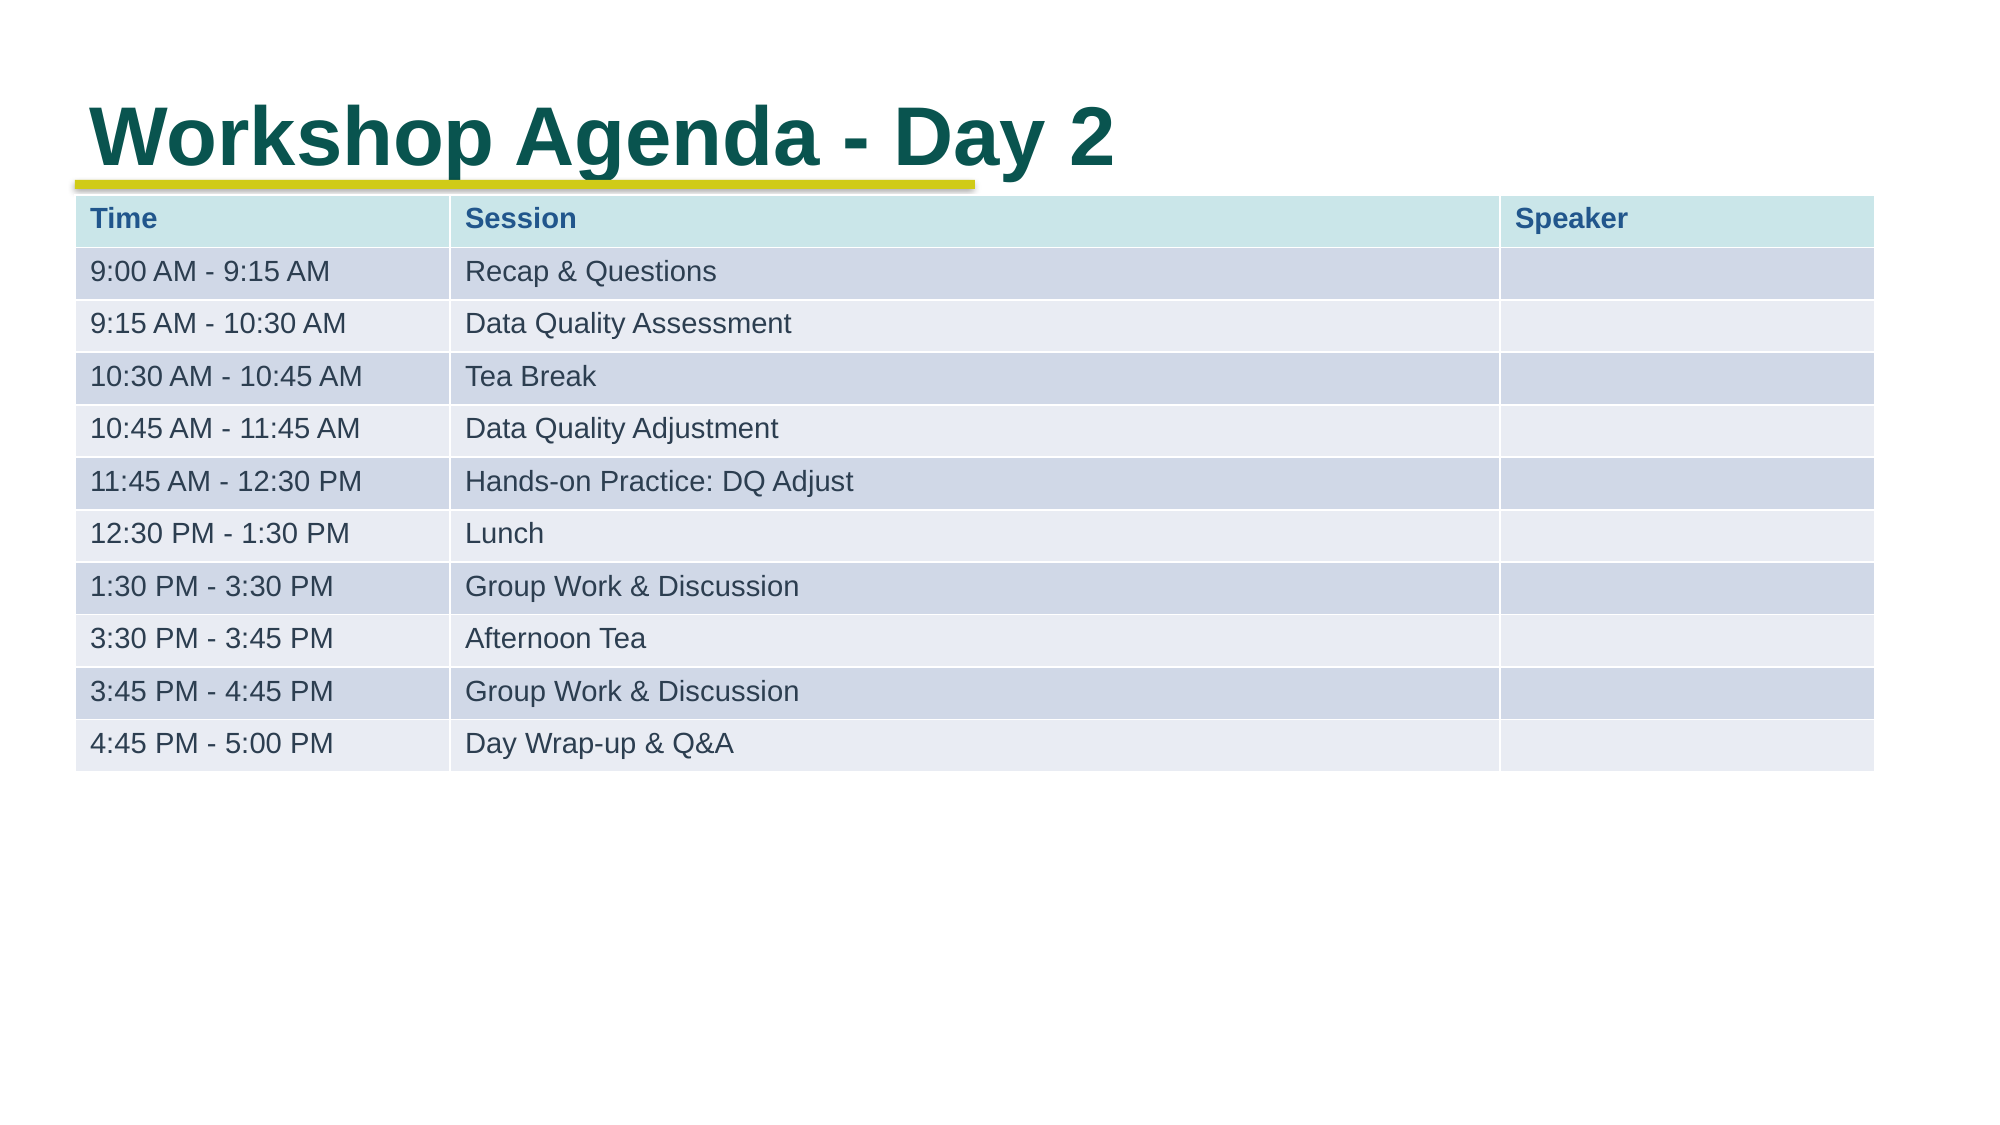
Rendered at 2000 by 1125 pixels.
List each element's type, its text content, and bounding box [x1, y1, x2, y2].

table_cell 9:15 AM - 10:30 AM [76, 301, 449, 351]
table_cell [1501, 406, 1874, 456]
table_cell 3:45 PM - 4:45 PM [76, 668, 449, 719]
table_cell [1501, 720, 1874, 771]
table_cell Hands-on Practice: DQ Adjust [451, 458, 1499, 509]
table_cell [1501, 353, 1874, 404]
table_cell Day Wrap-up & Q&A [451, 720, 1499, 771]
table_cell 10:45 AM - 11:45 AM [76, 406, 449, 456]
table_cell 12:30 PM - 1:30 PM [76, 511, 449, 561]
table_cell Group Work & Discussion [451, 563, 1499, 614]
table_header Session [451, 196, 1499, 247]
table_cell [1501, 458, 1874, 509]
table_cell [1501, 301, 1874, 351]
table_cell Lunch [451, 511, 1499, 561]
table_cell Tea Break [451, 353, 1499, 404]
table_header Speaker [1501, 196, 1874, 247]
table_cell 10:30 AM - 10:45 AM [76, 353, 449, 404]
table_cell Data Quality Adjustment [451, 406, 1499, 456]
table_header Time [76, 196, 449, 247]
table_cell Afternoon Tea [451, 615, 1499, 666]
text_box Workshop Agenda - Day 2 [74, 74, 1925, 195]
table_cell 4:45 PM - 5:00 PM [76, 720, 449, 771]
table_cell Recap & Questions [451, 248, 1499, 299]
table_cell 1:30 PM - 3:30 PM [76, 563, 449, 614]
table_cell Group Work & Discussion [451, 668, 1499, 719]
table_cell 9:00 AM - 9:15 AM [76, 248, 449, 299]
table_cell [1501, 615, 1874, 666]
table_cell [1501, 511, 1874, 561]
table_cell 11:45 AM - 12:30 PM [76, 458, 449, 509]
table_cell Data Quality Assessment [451, 301, 1499, 351]
table_cell 3:30 PM - 3:45 PM [76, 615, 449, 666]
text_box [74, 179, 976, 190]
table_cell [1501, 248, 1874, 299]
table_cell [1501, 563, 1874, 614]
table_cell [1501, 668, 1874, 719]
